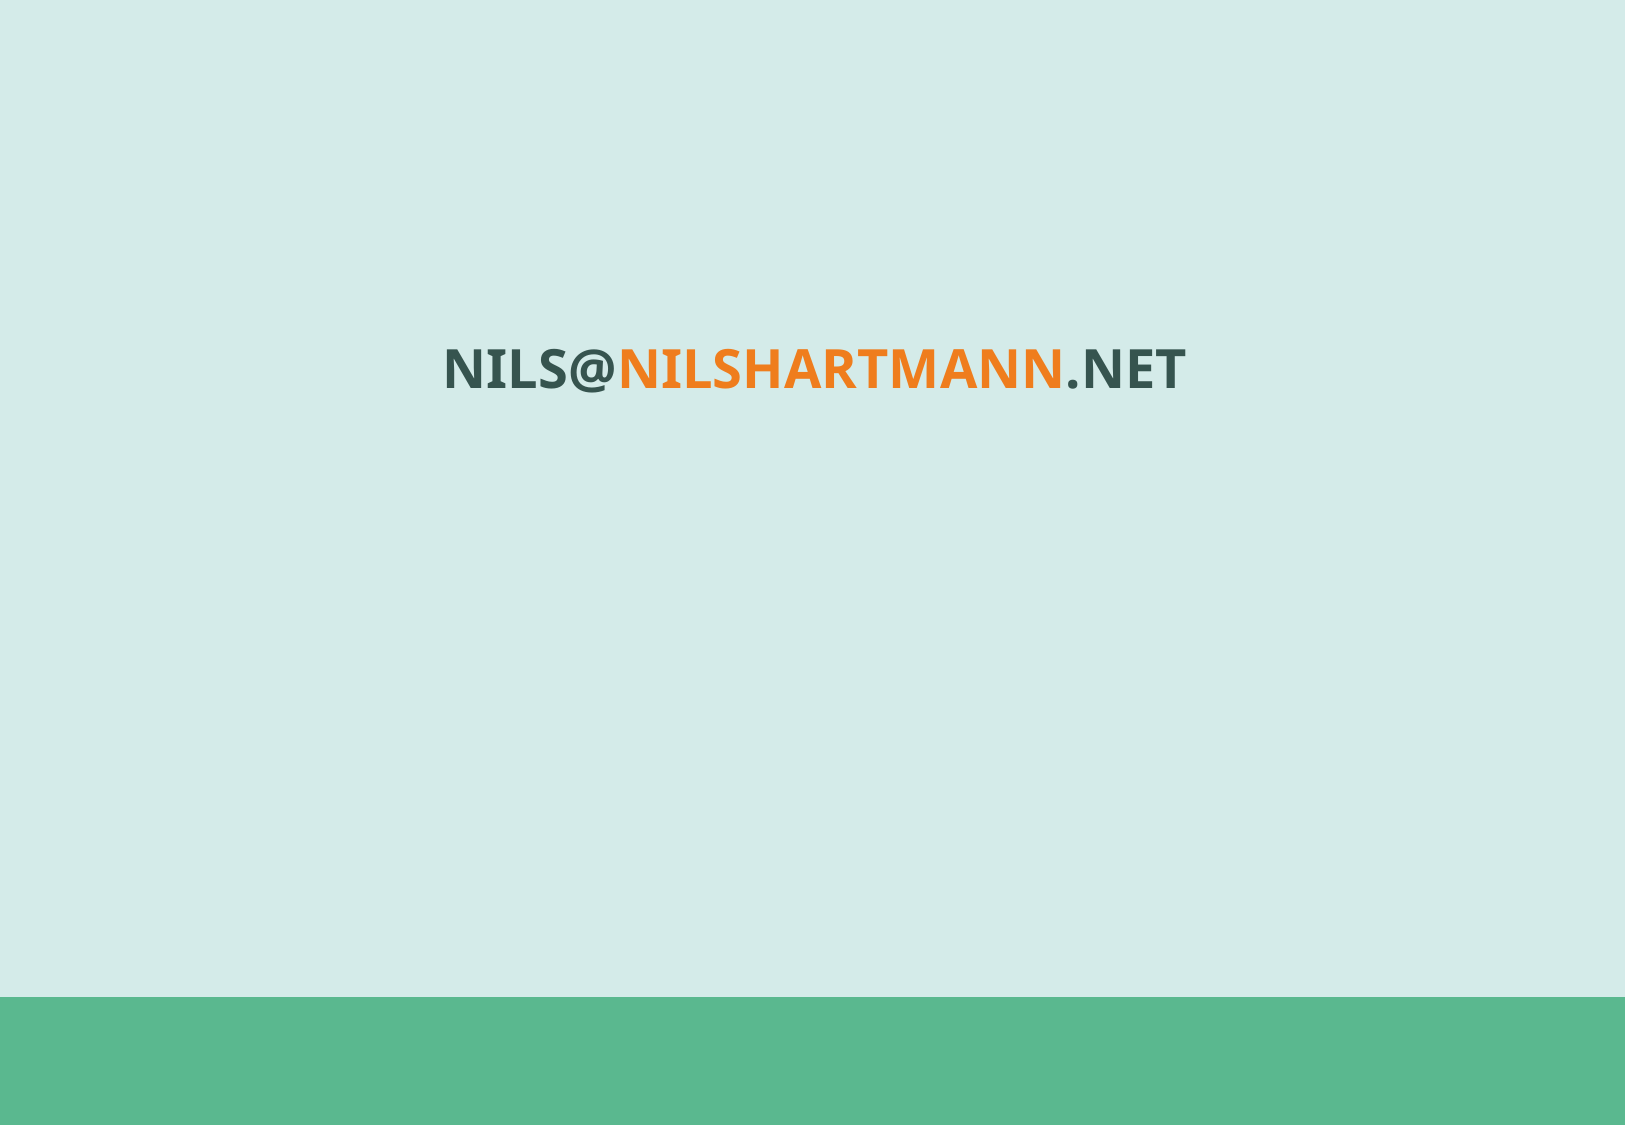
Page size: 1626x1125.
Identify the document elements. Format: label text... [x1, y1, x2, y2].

text_box NILS@NILSHARTMANN.NET [427, 326, 1203, 407]
